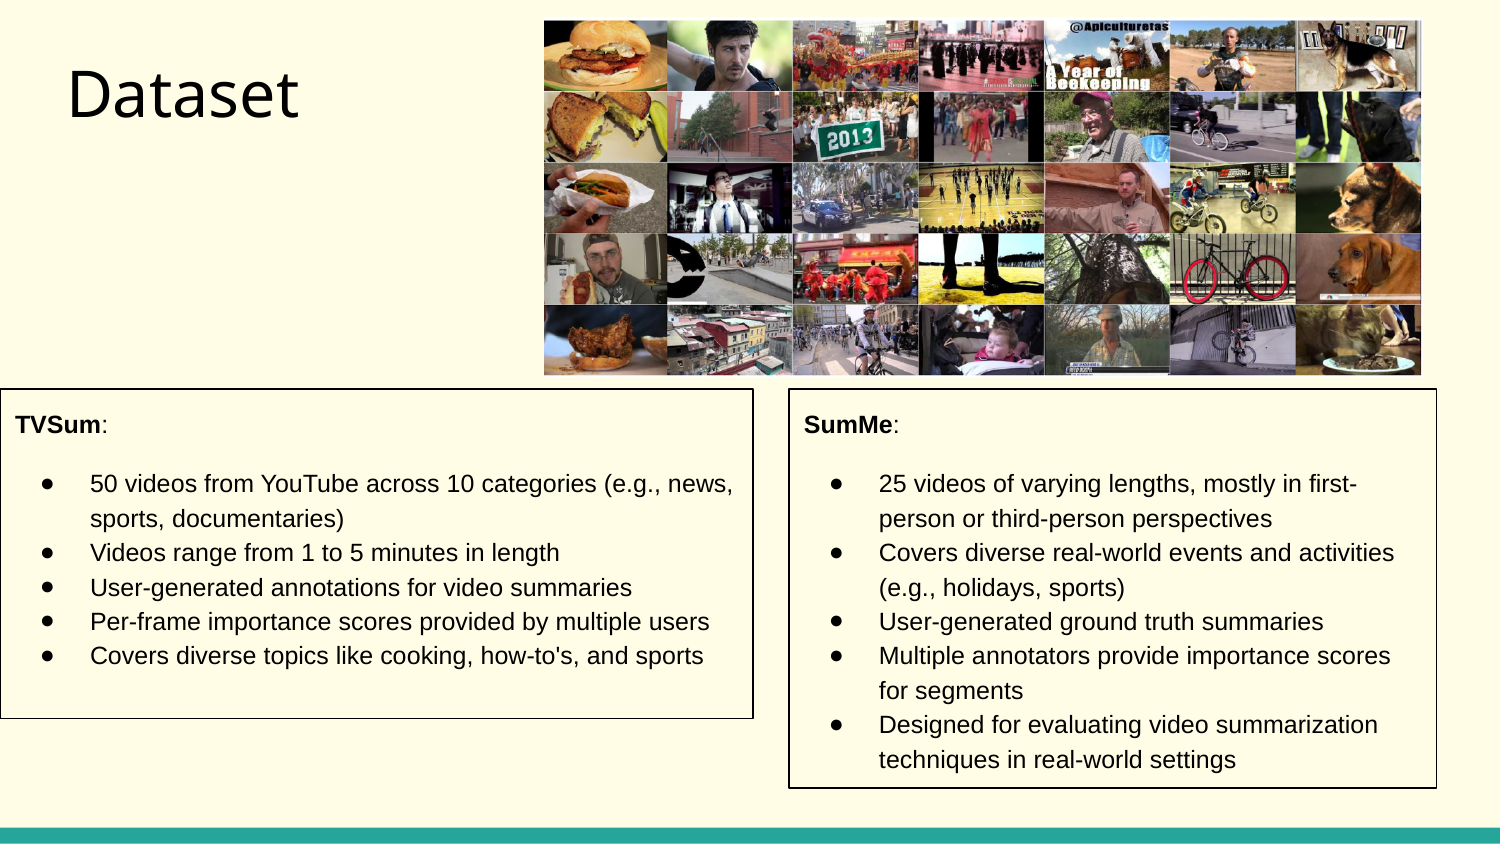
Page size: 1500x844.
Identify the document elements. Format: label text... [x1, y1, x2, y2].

title Dataset [51, 37, 334, 139]
text_box SumMe: 25 videos of varying lengths, mostly in first-person or third-person perspectives Covers diverse real-world events and activities (e.g., holidays, sports) User-generated ground truth summaries Multiple annotators provide importance scores for segments Designed for evaluating video summarization techniques in real-world settings [788, 388, 1437, 789]
picture [544, 17, 1424, 378]
list TVSum: 50 videos from YouTube across 10 categories (e.g., news, sports, documentaries) Videos range from 1 to 5 minutes in length User-generated annotations for video summaries Per-frame importance scores provided by multiple users Covers diverse topics like cooking, how-to's, and sports [0, 388, 753, 719]
